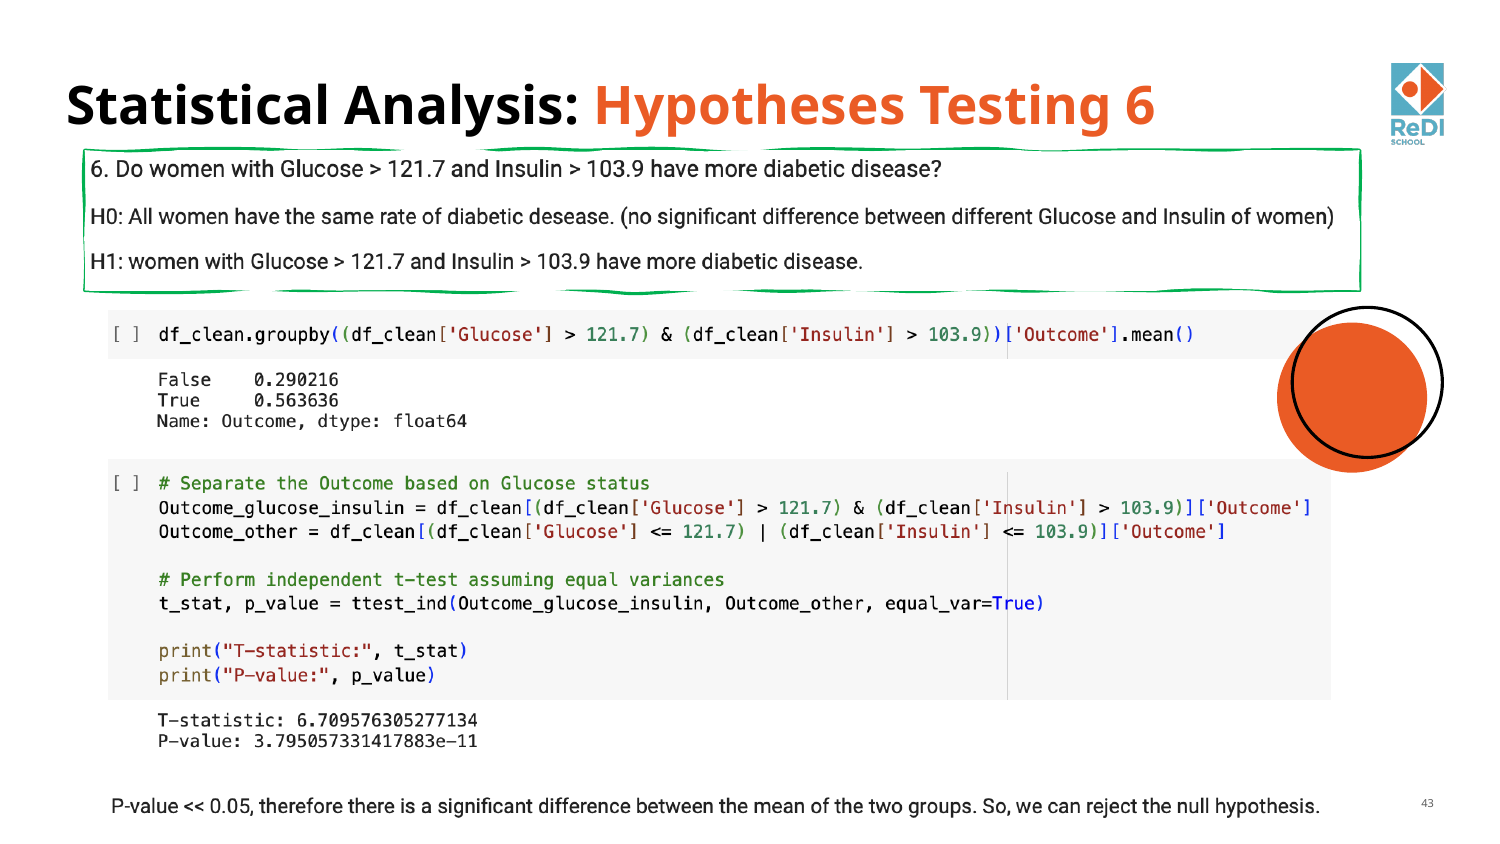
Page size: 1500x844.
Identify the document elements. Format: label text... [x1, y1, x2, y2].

picture [108, 307, 1332, 827]
slide_number 43 [1388, 781, 1449, 827]
title Statistical Analysis: Hypotheses Testing 6 [51, 56, 1388, 151]
picture [1391, 63, 1447, 145]
picture [84, 149, 1360, 291]
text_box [1276, 307, 1443, 473]
